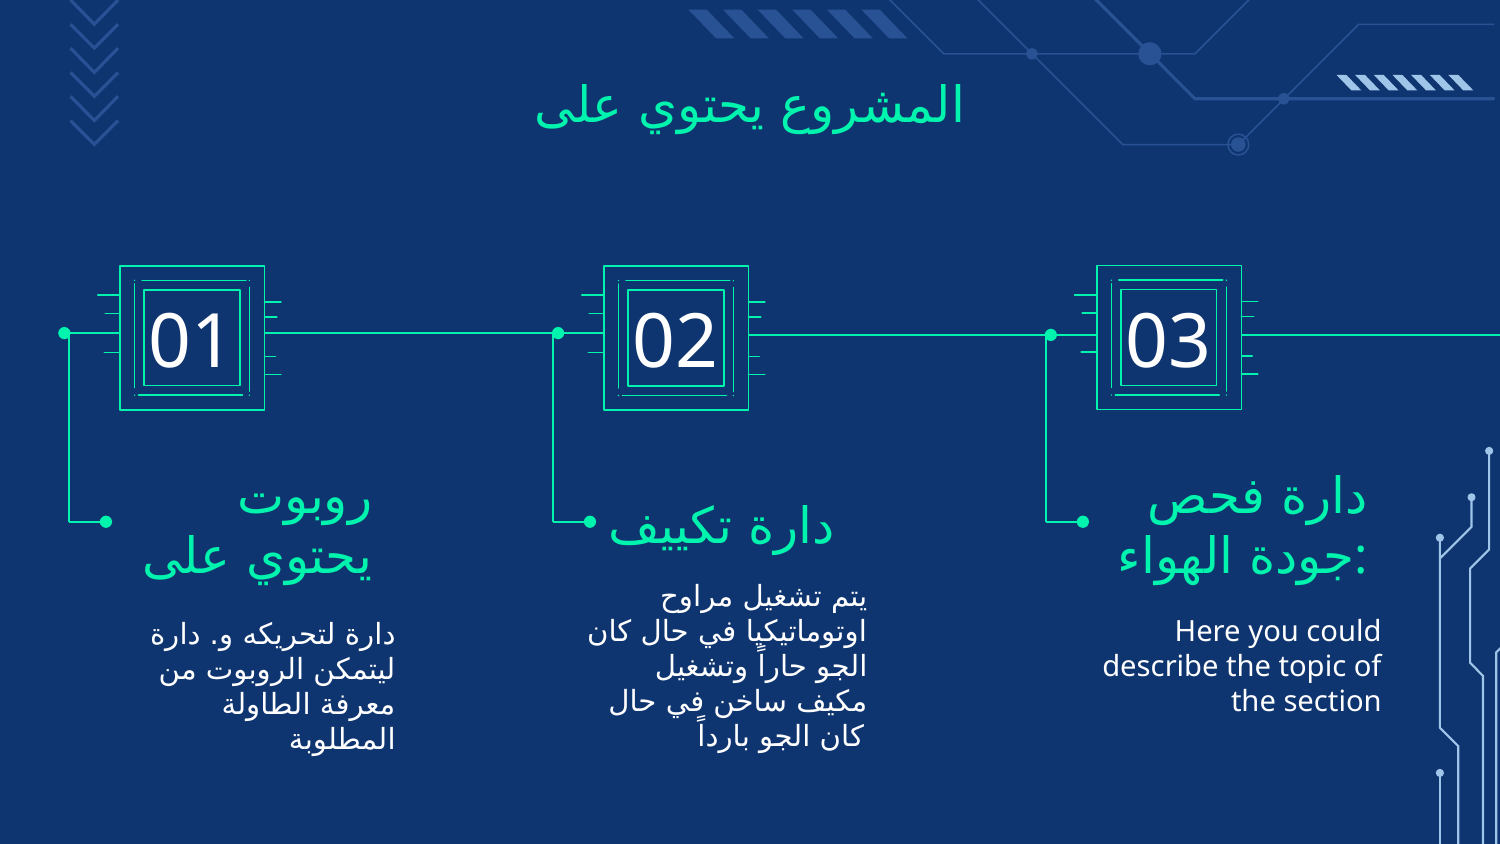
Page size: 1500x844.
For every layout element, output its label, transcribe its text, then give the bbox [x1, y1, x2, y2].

subtitle Here you could describe the topic of the section [1094, 611, 1382, 718]
subtitle دارة لتحريكه و. دارة ليتمكن الروبوت من معرفة الطاولة المطلوبة [108, 611, 396, 760]
subtitle يتم تشغيل مراوح اوتوماتيكيا في حال كان الجو حاراً وتشغيل مكيف ساخن في حال كان الجو بارداً [580, 557, 868, 772]
title دارة تكييف [601, 470, 835, 557]
title روبوت يحتوي على [131, 470, 373, 577]
title 02 [627, 289, 724, 386]
text_box المشروع يحتوي على [491, 65, 1009, 140]
title 03 [1120, 289, 1217, 386]
title دارة فحص جودة الهواء: [1094, 470, 1369, 577]
title 01 [144, 289, 240, 386]
